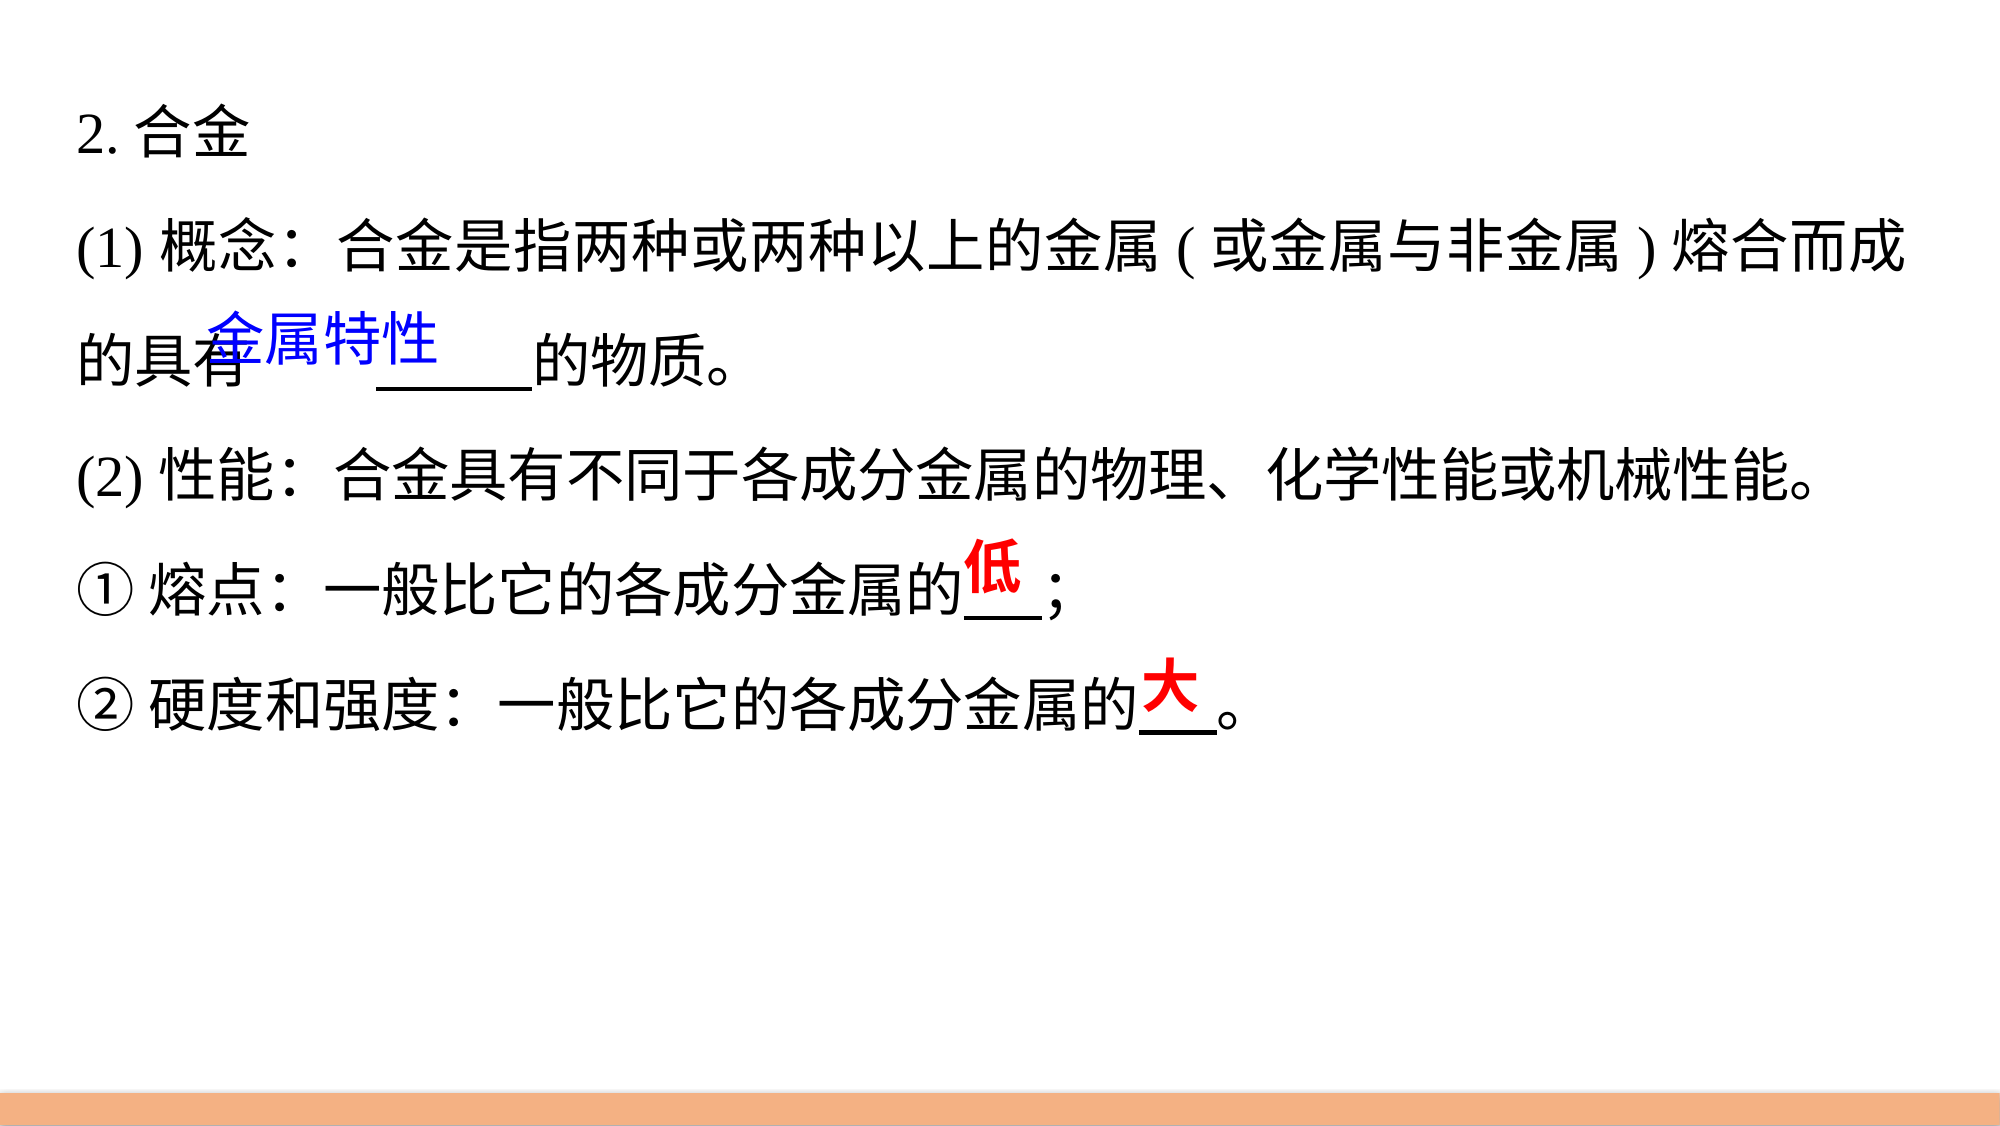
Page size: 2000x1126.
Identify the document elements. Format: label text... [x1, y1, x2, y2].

text_box [0, 1092, 2000, 1126]
text_box 大 [1126, 642, 1215, 727]
text_box 低 [948, 522, 1037, 608]
text_box 2.合金 (1)概念：合金是指两种或两种以上的金属(或金属与非金属)熔合而成的具有 的物质。 (2)性能：合金具有不同于各成分金属的物理、化学性能或机械性能。 ①熔点：一般比它的各成分金属的 ； ②硬度和强度：一般比它的各成分金属的 。 [61, 42, 1922, 745]
text_box 金属特性 [192, 294, 455, 380]
